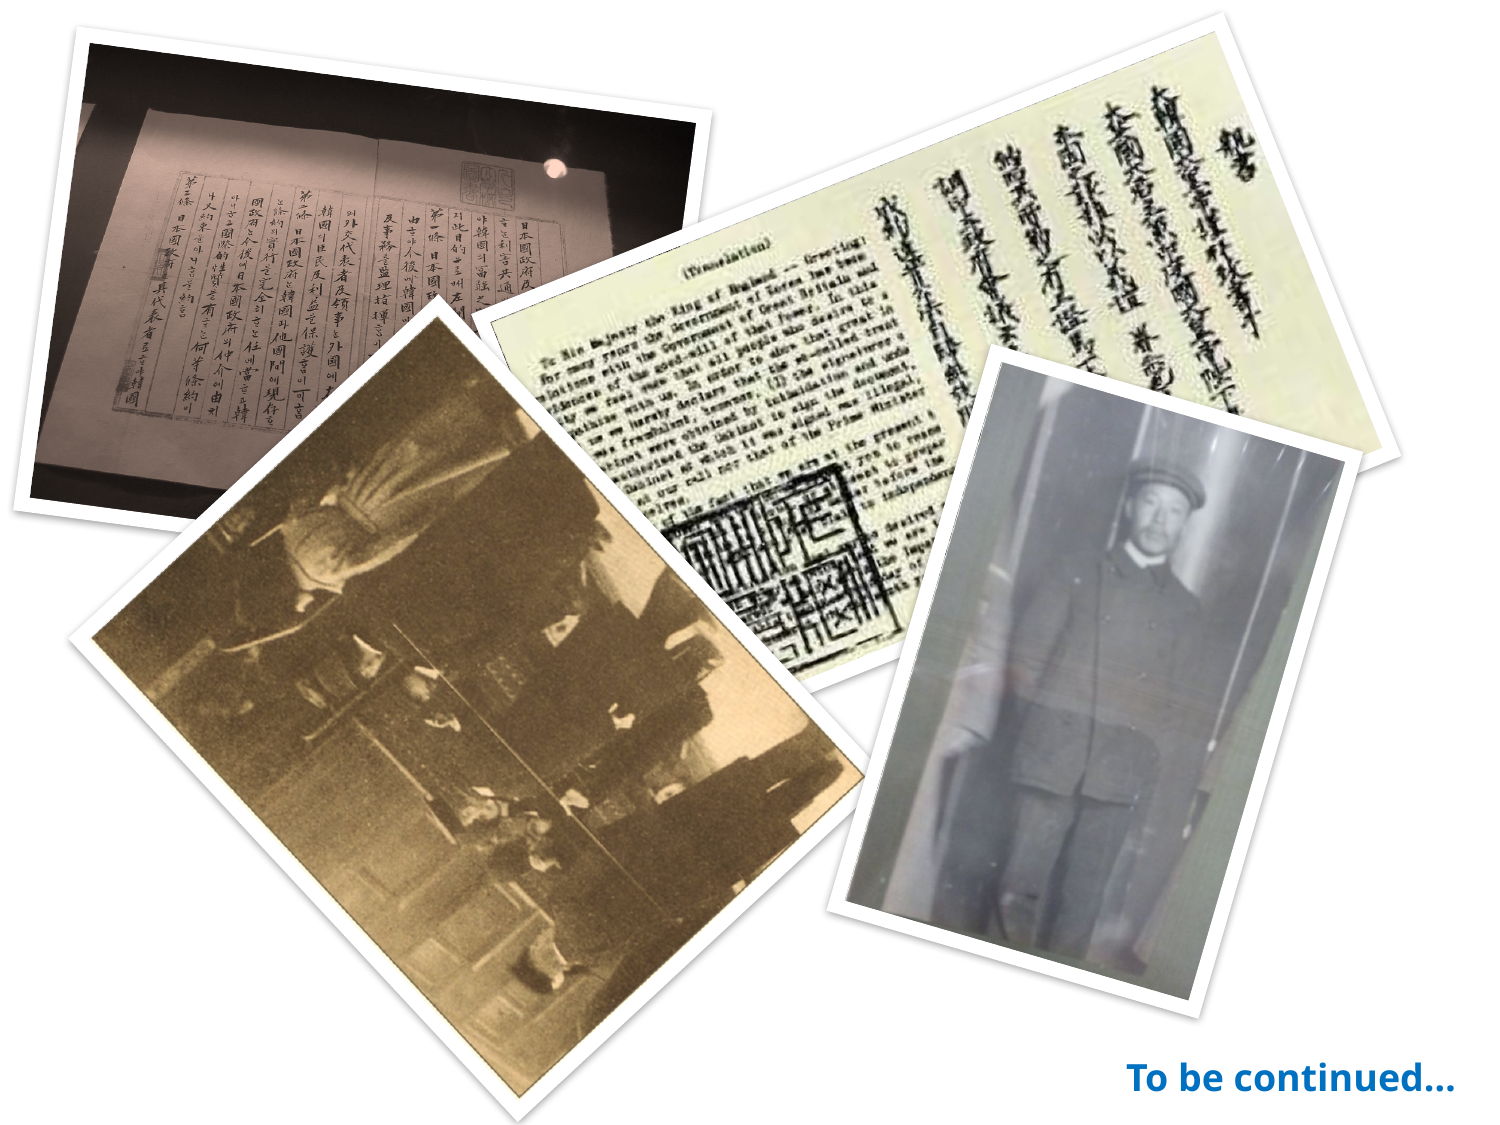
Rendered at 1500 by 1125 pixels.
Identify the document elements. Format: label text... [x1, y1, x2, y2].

picture [56, 33, 1381, 1101]
text_box To be continued… [1111, 1046, 1472, 1107]
